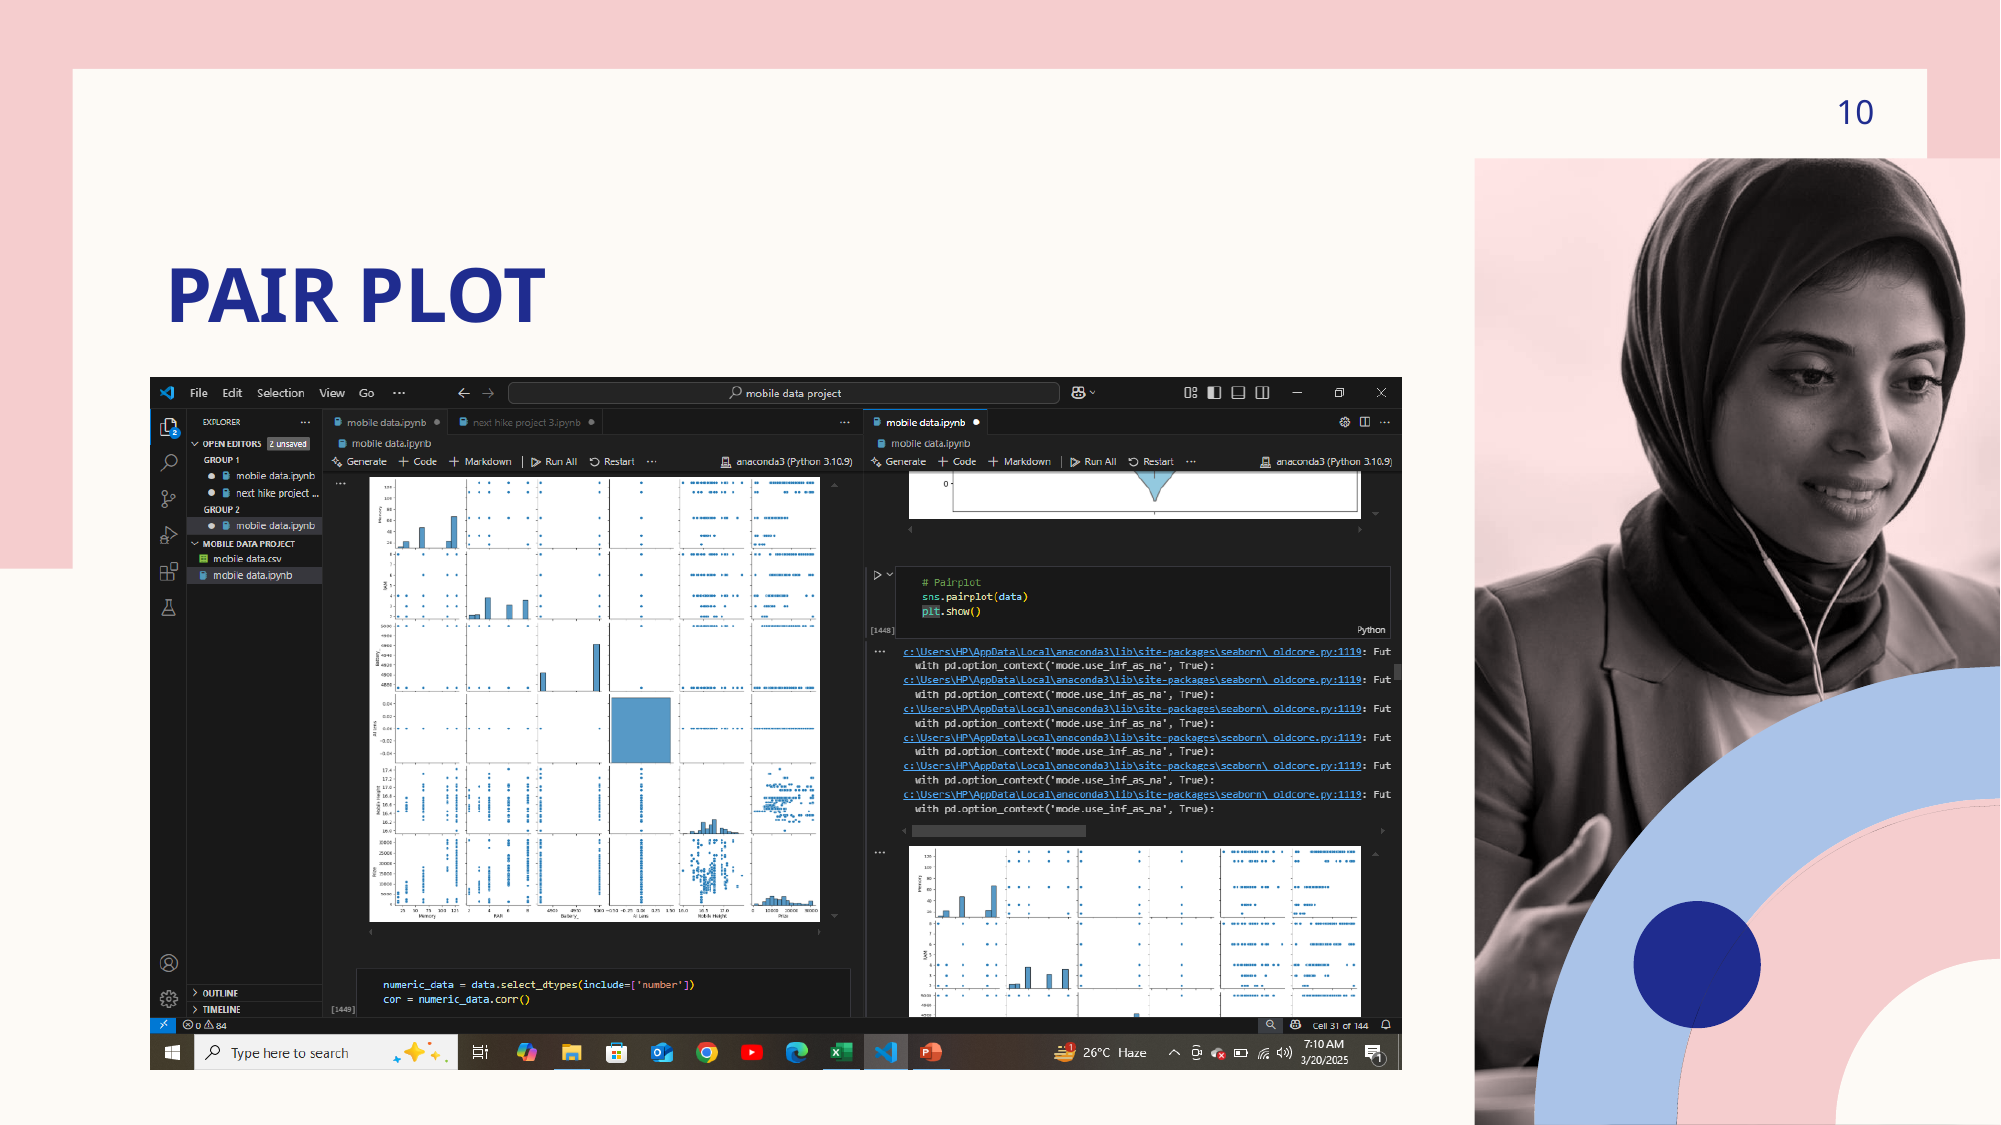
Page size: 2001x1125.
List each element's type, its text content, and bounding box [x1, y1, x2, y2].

picture [1474, 158, 2000, 1125]
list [149, 377, 1402, 1070]
slide_number 10 [1699, 75, 1875, 153]
title Pair plot [150, 158, 1402, 338]
